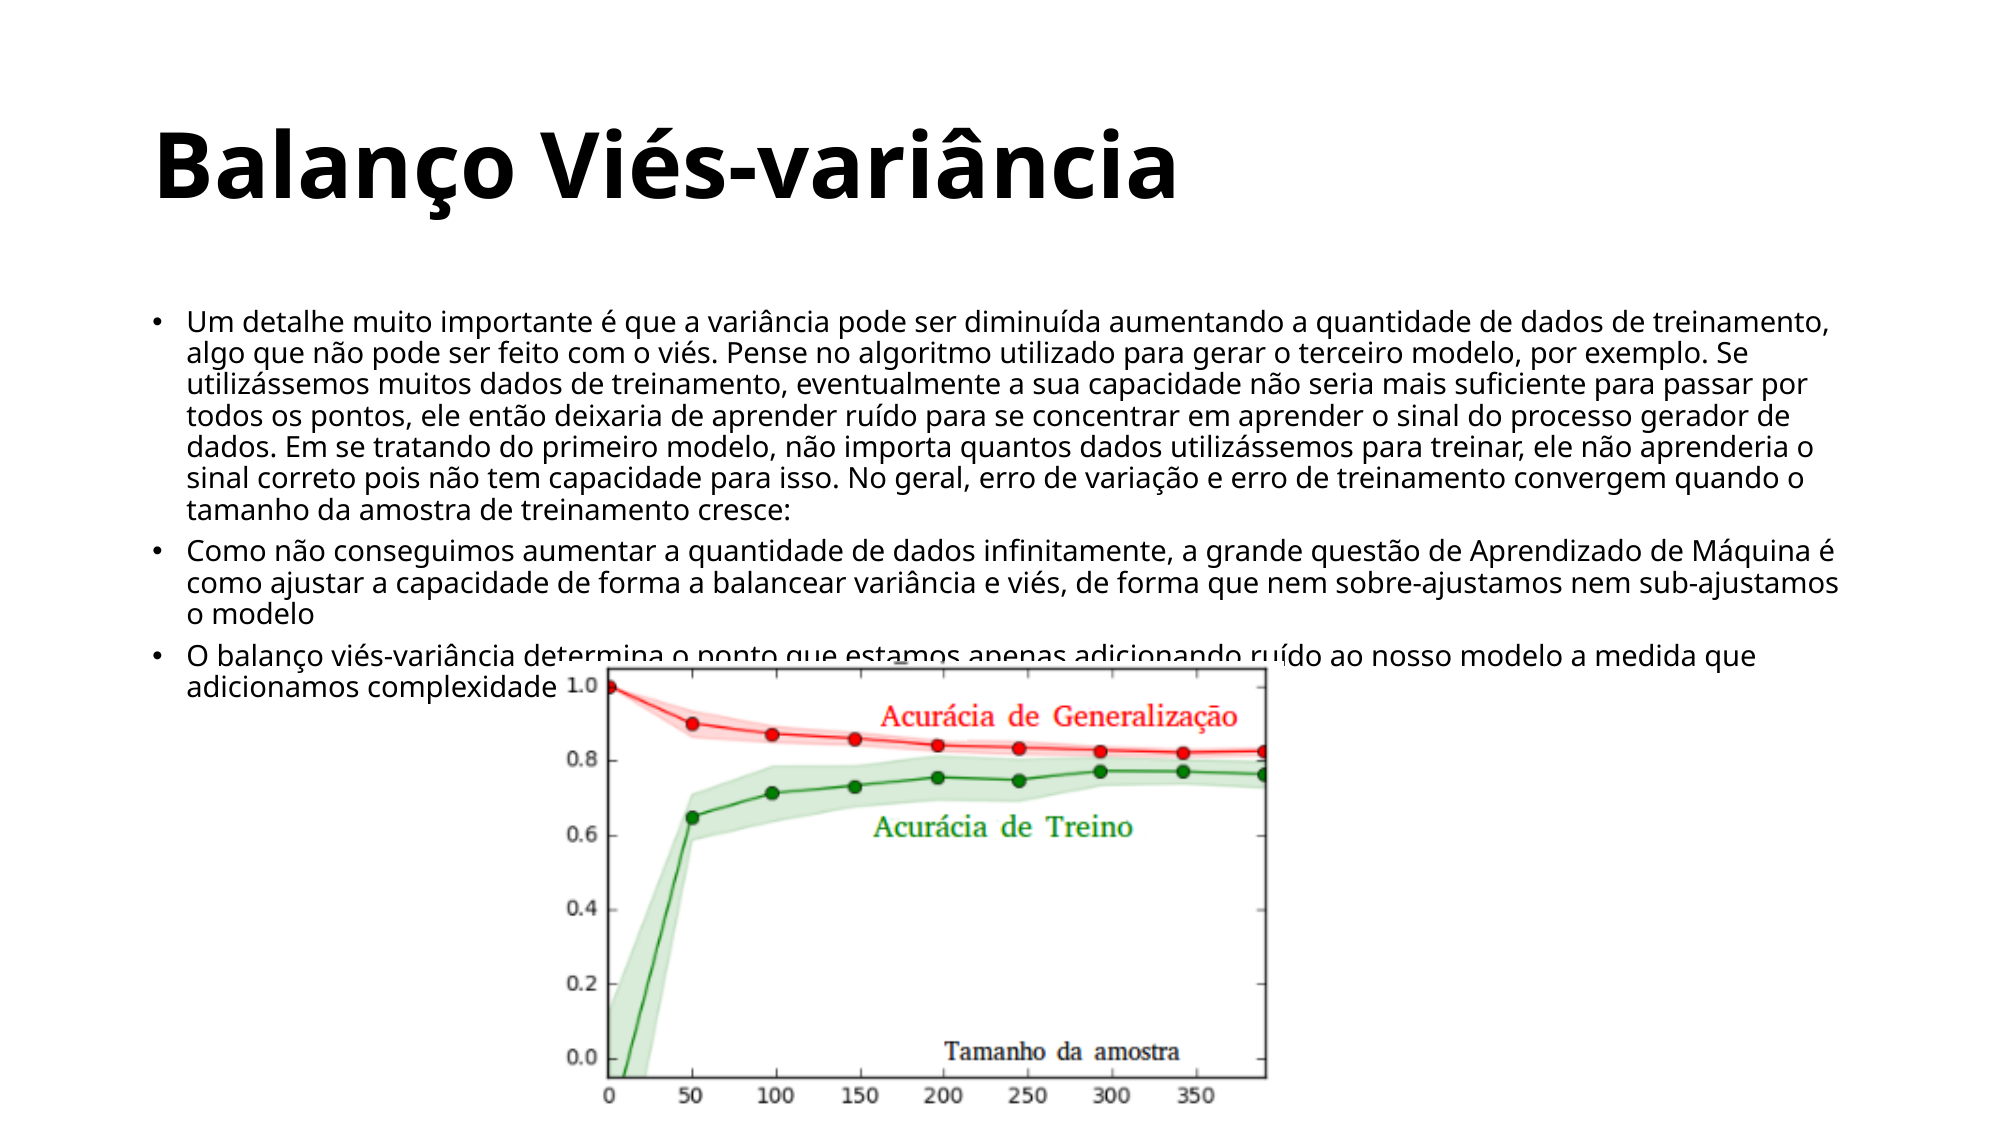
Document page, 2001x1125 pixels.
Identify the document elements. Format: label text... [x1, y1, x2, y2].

list Um detalhe muito importante é que a variância pode ser diminuída aumentando a quantidade de dados de treinamento, algo que não pode ser feito com o viés. Pense no algoritmo utilizado para gerar o terceiro modelo, por exemplo. Se utilizássemos muitos dados de treinamento, eventualmente a sua capacidade não seria mais suficiente para passar por todos os pontos, ele então deixaria de aprender ruído para se concentrar em aprender o sinal do processo gerador de dados. Em se tratando do primeiro modelo, não importa quantos dados utilizássemos para treinar, ele não aprenderia o sinal correto pois não tem capacidade para isso. No geral, erro de variação e erro de treinamento convergem quando o tamanho da amostra de treinamento cresce: Como não conseguimos aumentar a quantidade de dados infinitamente, a grande questão de Aprendizado de Máquina é como ajustar a capacidade de forma a balancear variância e viés, de forma que nem sobre-ajustamos nem sub-ajustamos o modelo O balanço viés-variância determina o ponto que estamos apenas adicionando ruído ao nosso modelo a medida que adicionamos complexidade á ele. [137, 299, 1863, 715]
title Balanço Viés-variância [137, 59, 1863, 278]
picture [557, 661, 1284, 1113]
